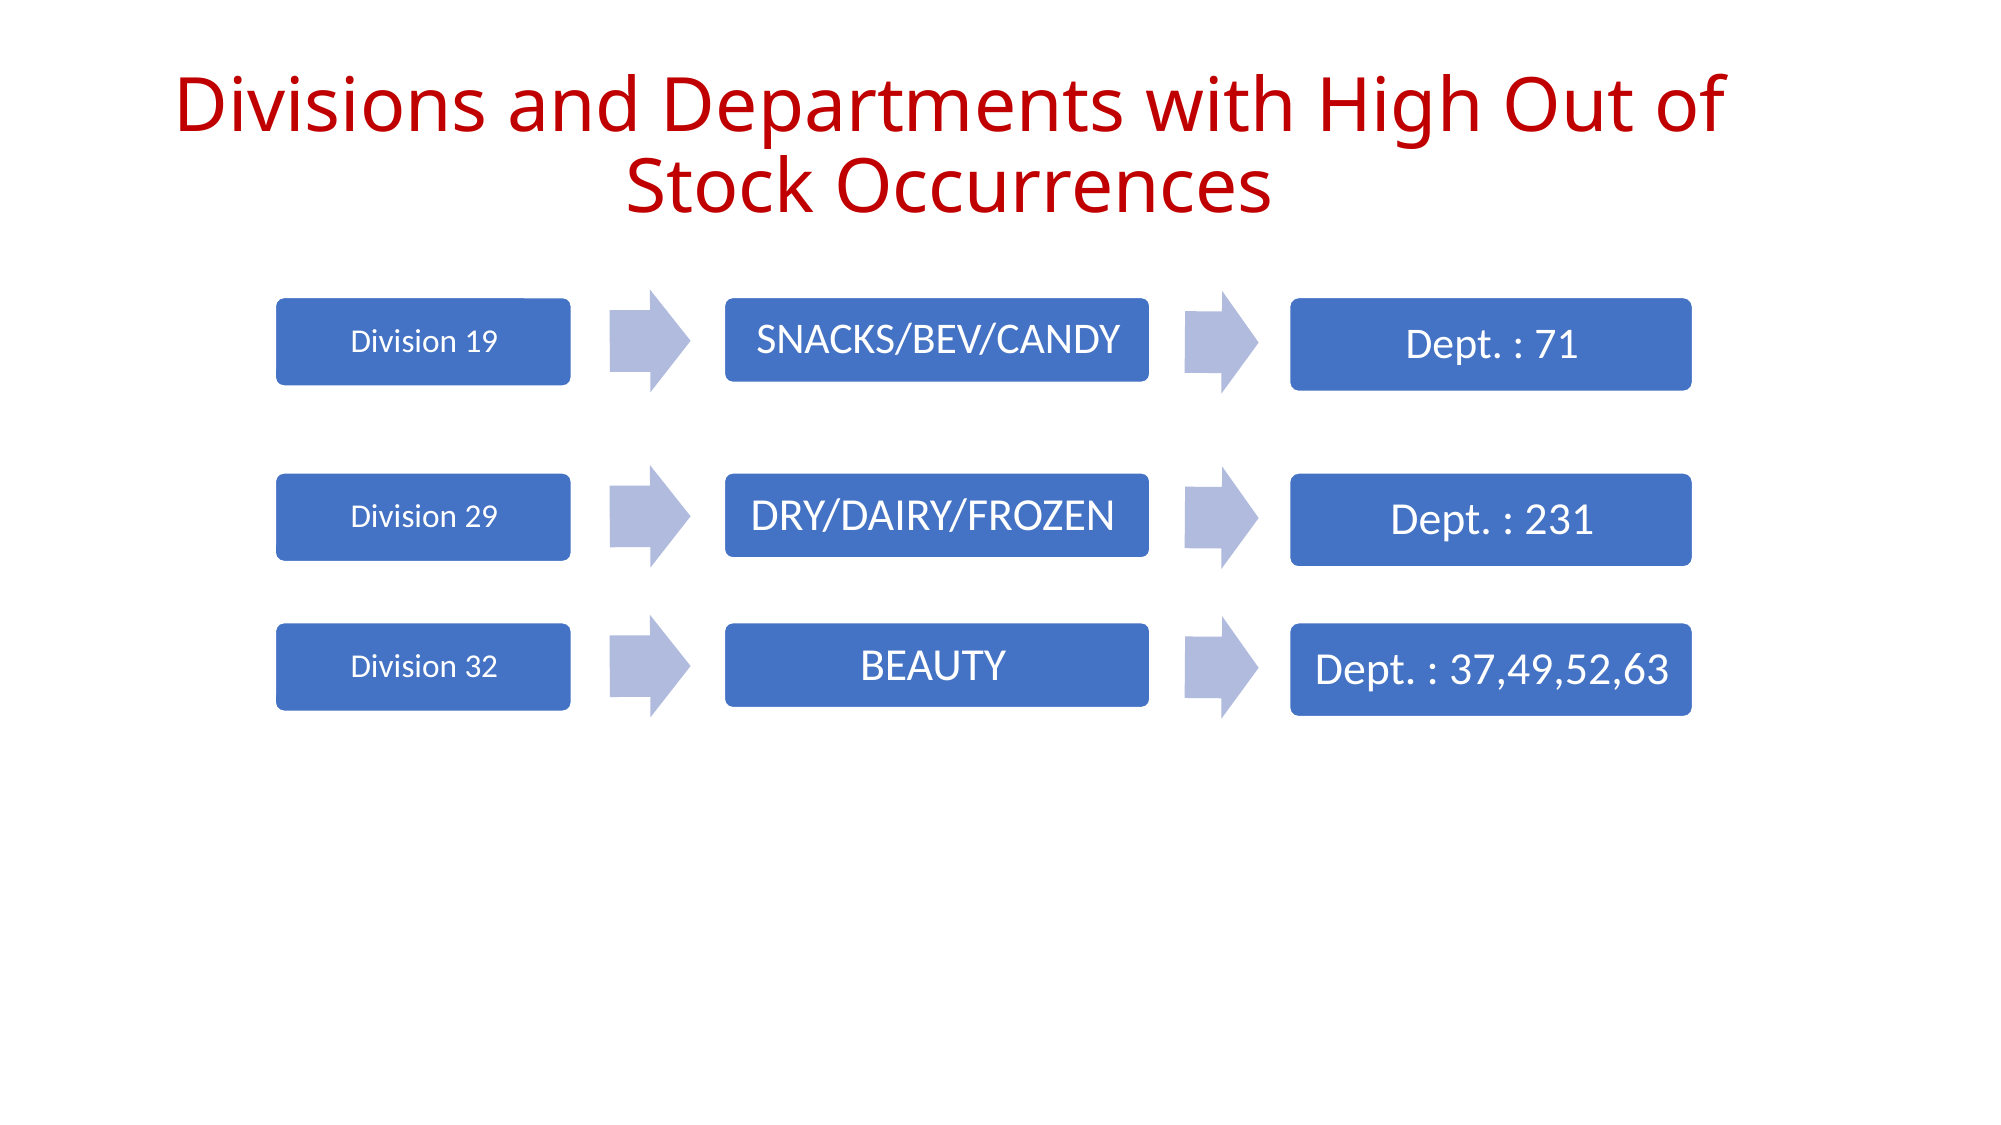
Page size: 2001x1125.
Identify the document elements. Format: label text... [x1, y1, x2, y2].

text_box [274, 297, 1734, 412]
text_box Divisions and Departments with High Out of Stock Occurrences [111, 58, 1789, 237]
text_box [274, 622, 1734, 725]
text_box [274, 472, 1734, 576]
